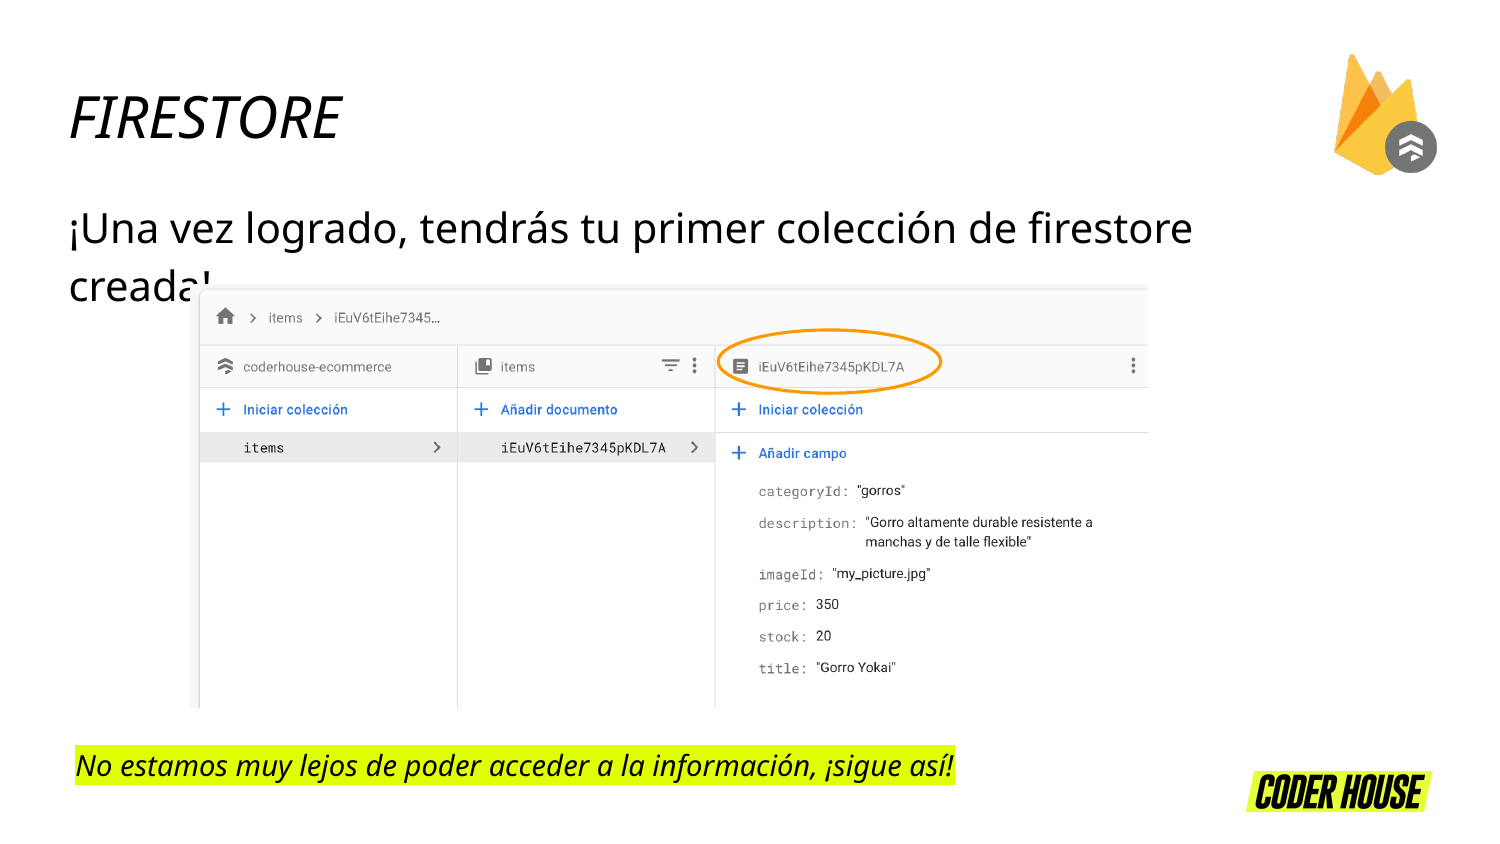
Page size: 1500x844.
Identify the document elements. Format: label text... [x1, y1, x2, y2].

text_box FIRESTORE [53, 54, 980, 129]
picture [190, 283, 1148, 708]
picture [1333, 54, 1437, 175]
picture [1241, 764, 1437, 819]
text_box No estamos muy lejos de poder acceder a la información, ¡sigue así! [60, 732, 1154, 826]
text_box ¡Una vez logrado, tendrás tu primer colección de firestore creada! [53, 179, 1274, 260]
